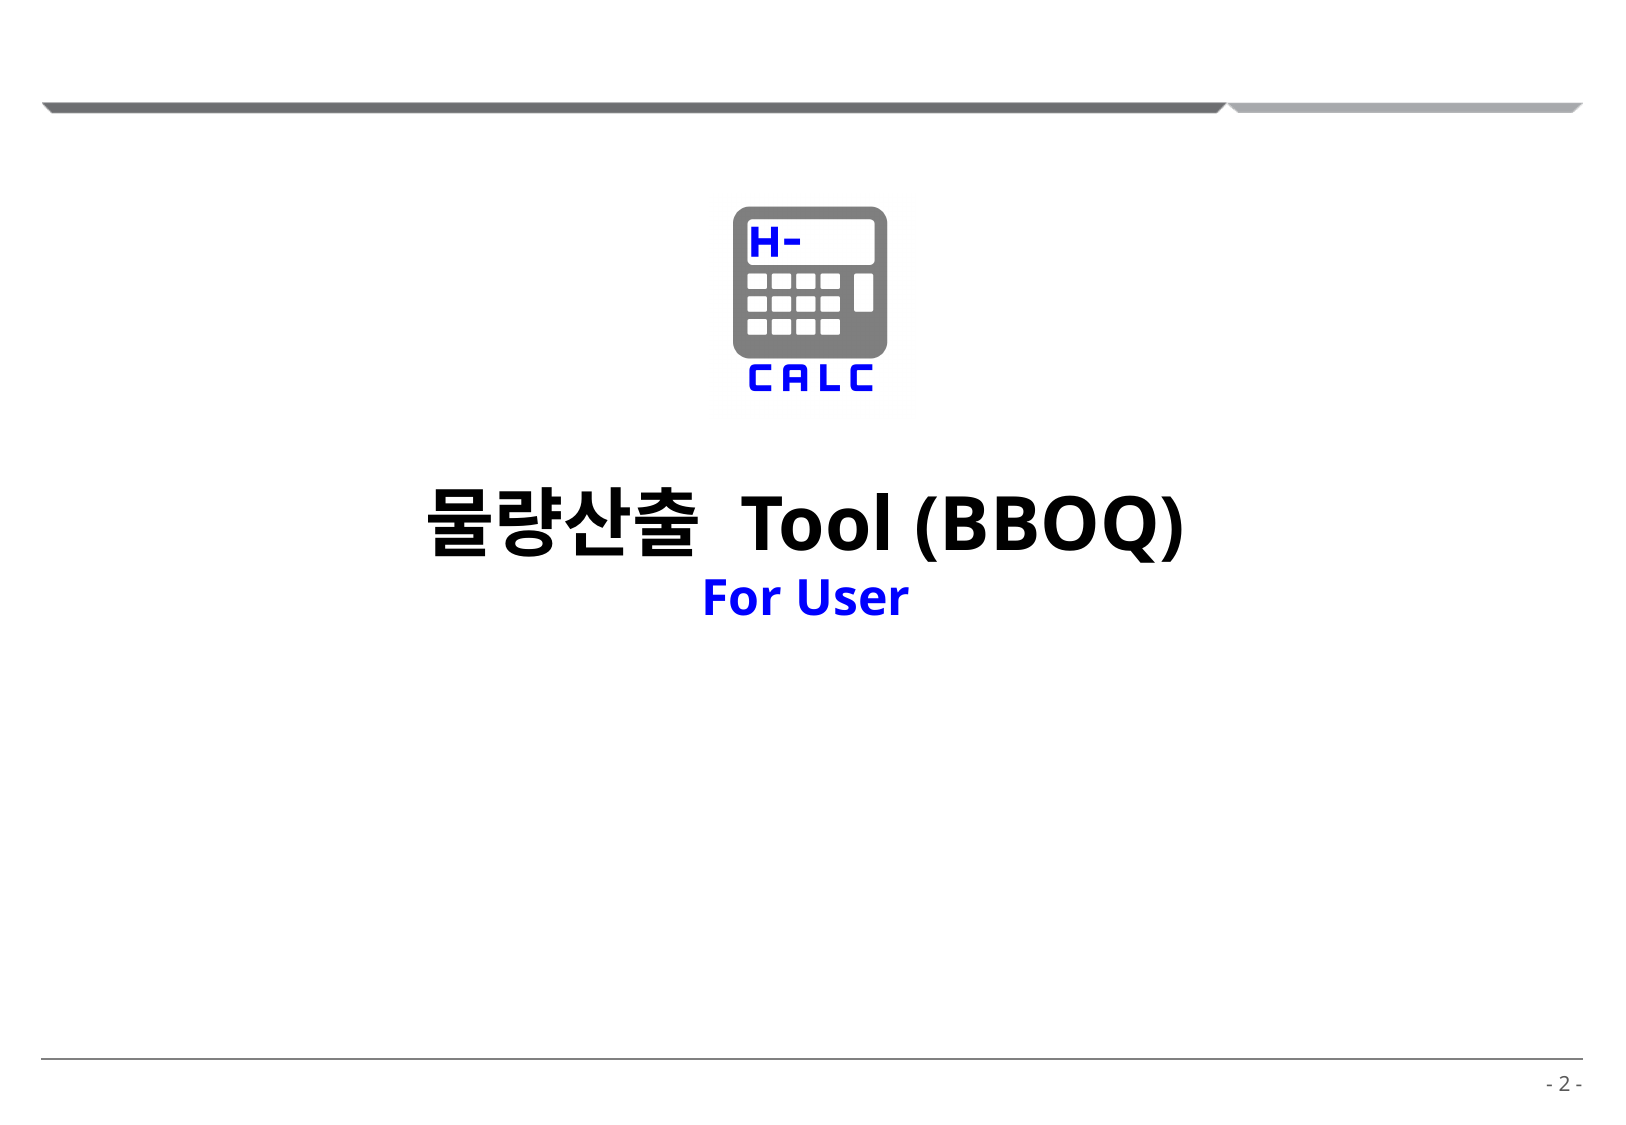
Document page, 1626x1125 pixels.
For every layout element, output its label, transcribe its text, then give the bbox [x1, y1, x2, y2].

text_box 물량산출 Tool (BBOQ) For User [29, 467, 1583, 633]
picture [42, 102, 1583, 114]
picture [709, 193, 916, 420]
